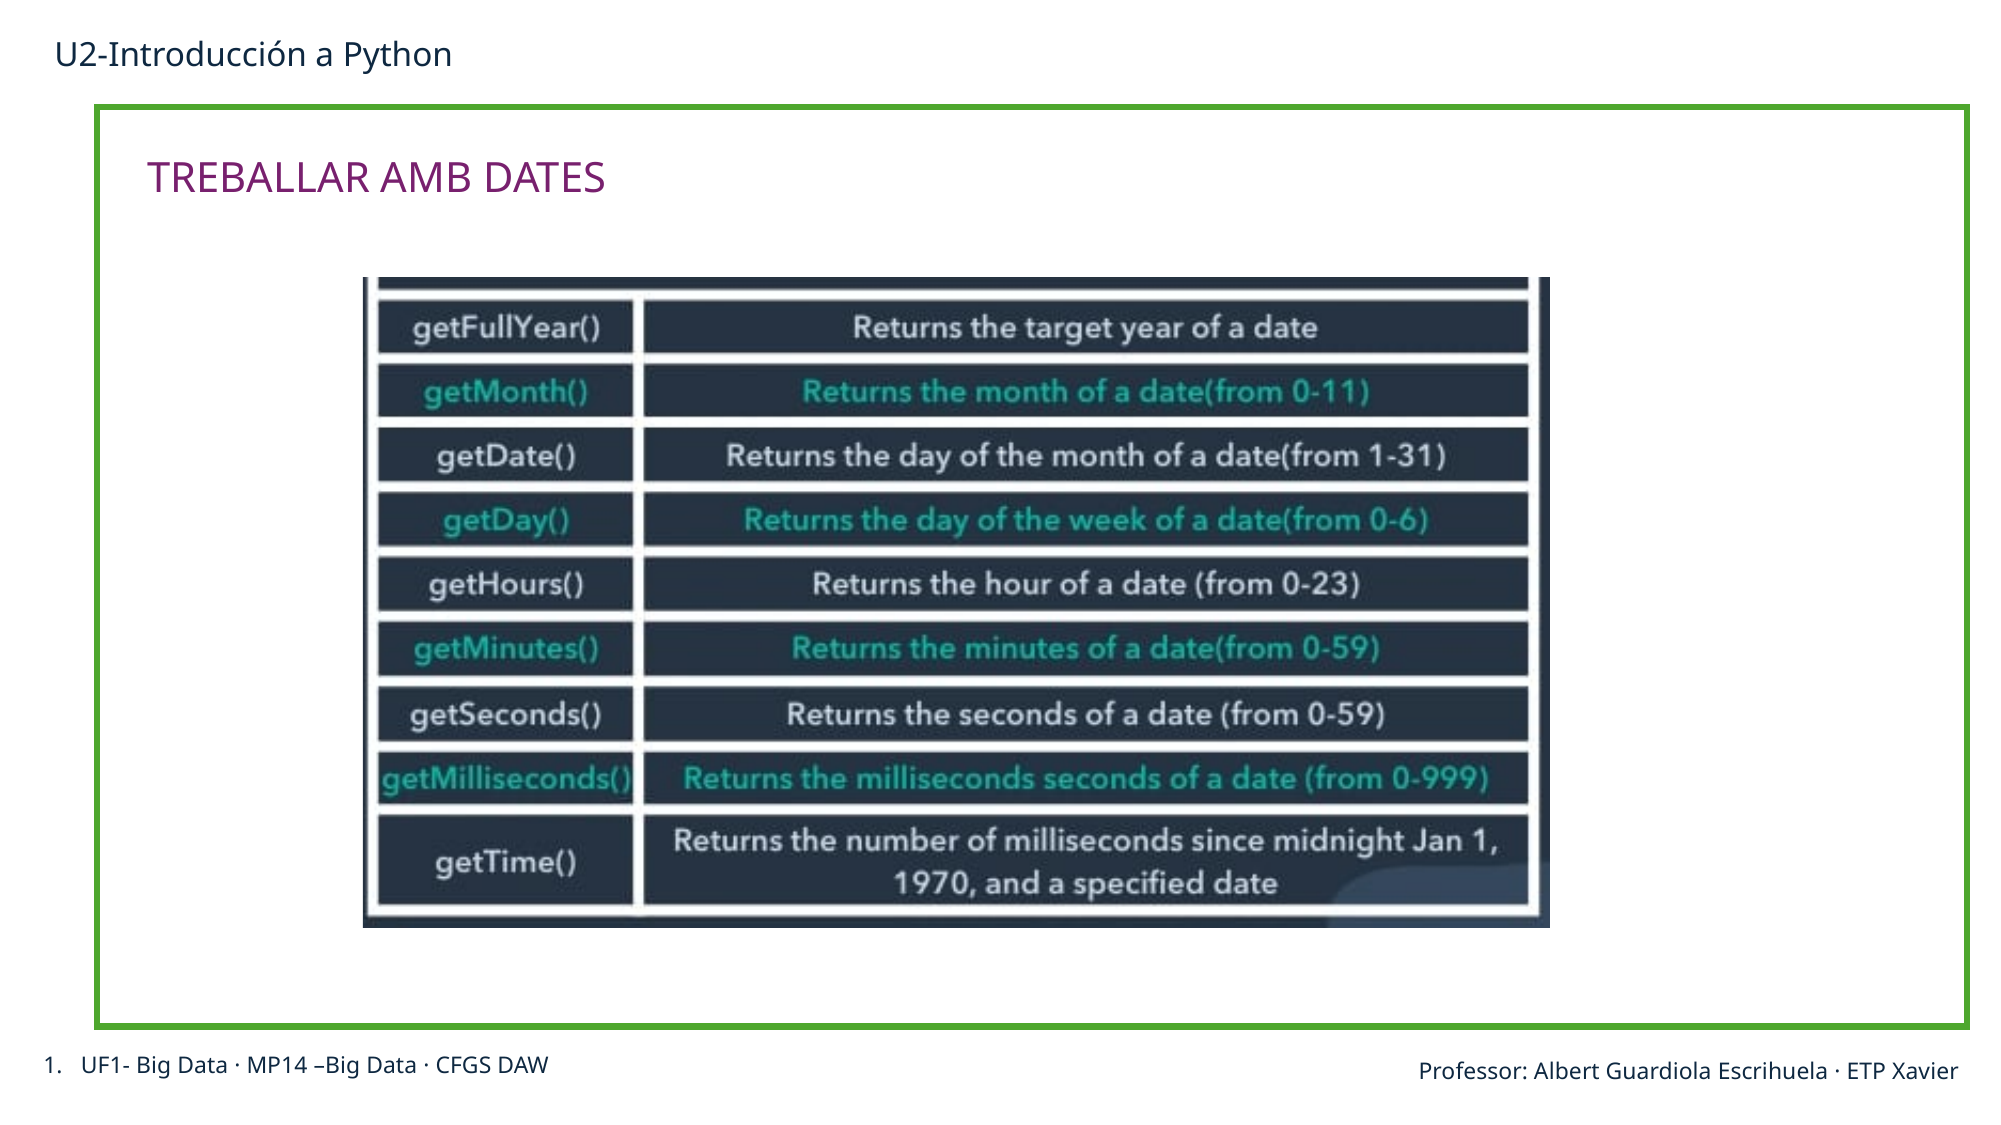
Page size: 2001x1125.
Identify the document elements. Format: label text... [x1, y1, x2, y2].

text_box Professor: Albert Guardiola Escrihuela · ETP Xavier [1365, 1046, 1980, 1098]
text_box TREBALLAR AMB DATES [132, 130, 1881, 229]
text_box [96, 106, 1969, 1028]
subtitle UF1- Big Data · MP14 –Big Data · CFGS DAW [28, 1046, 931, 1097]
picture [362, 276, 1551, 929]
title U2-Introducción a Python [39, 6, 905, 105]
